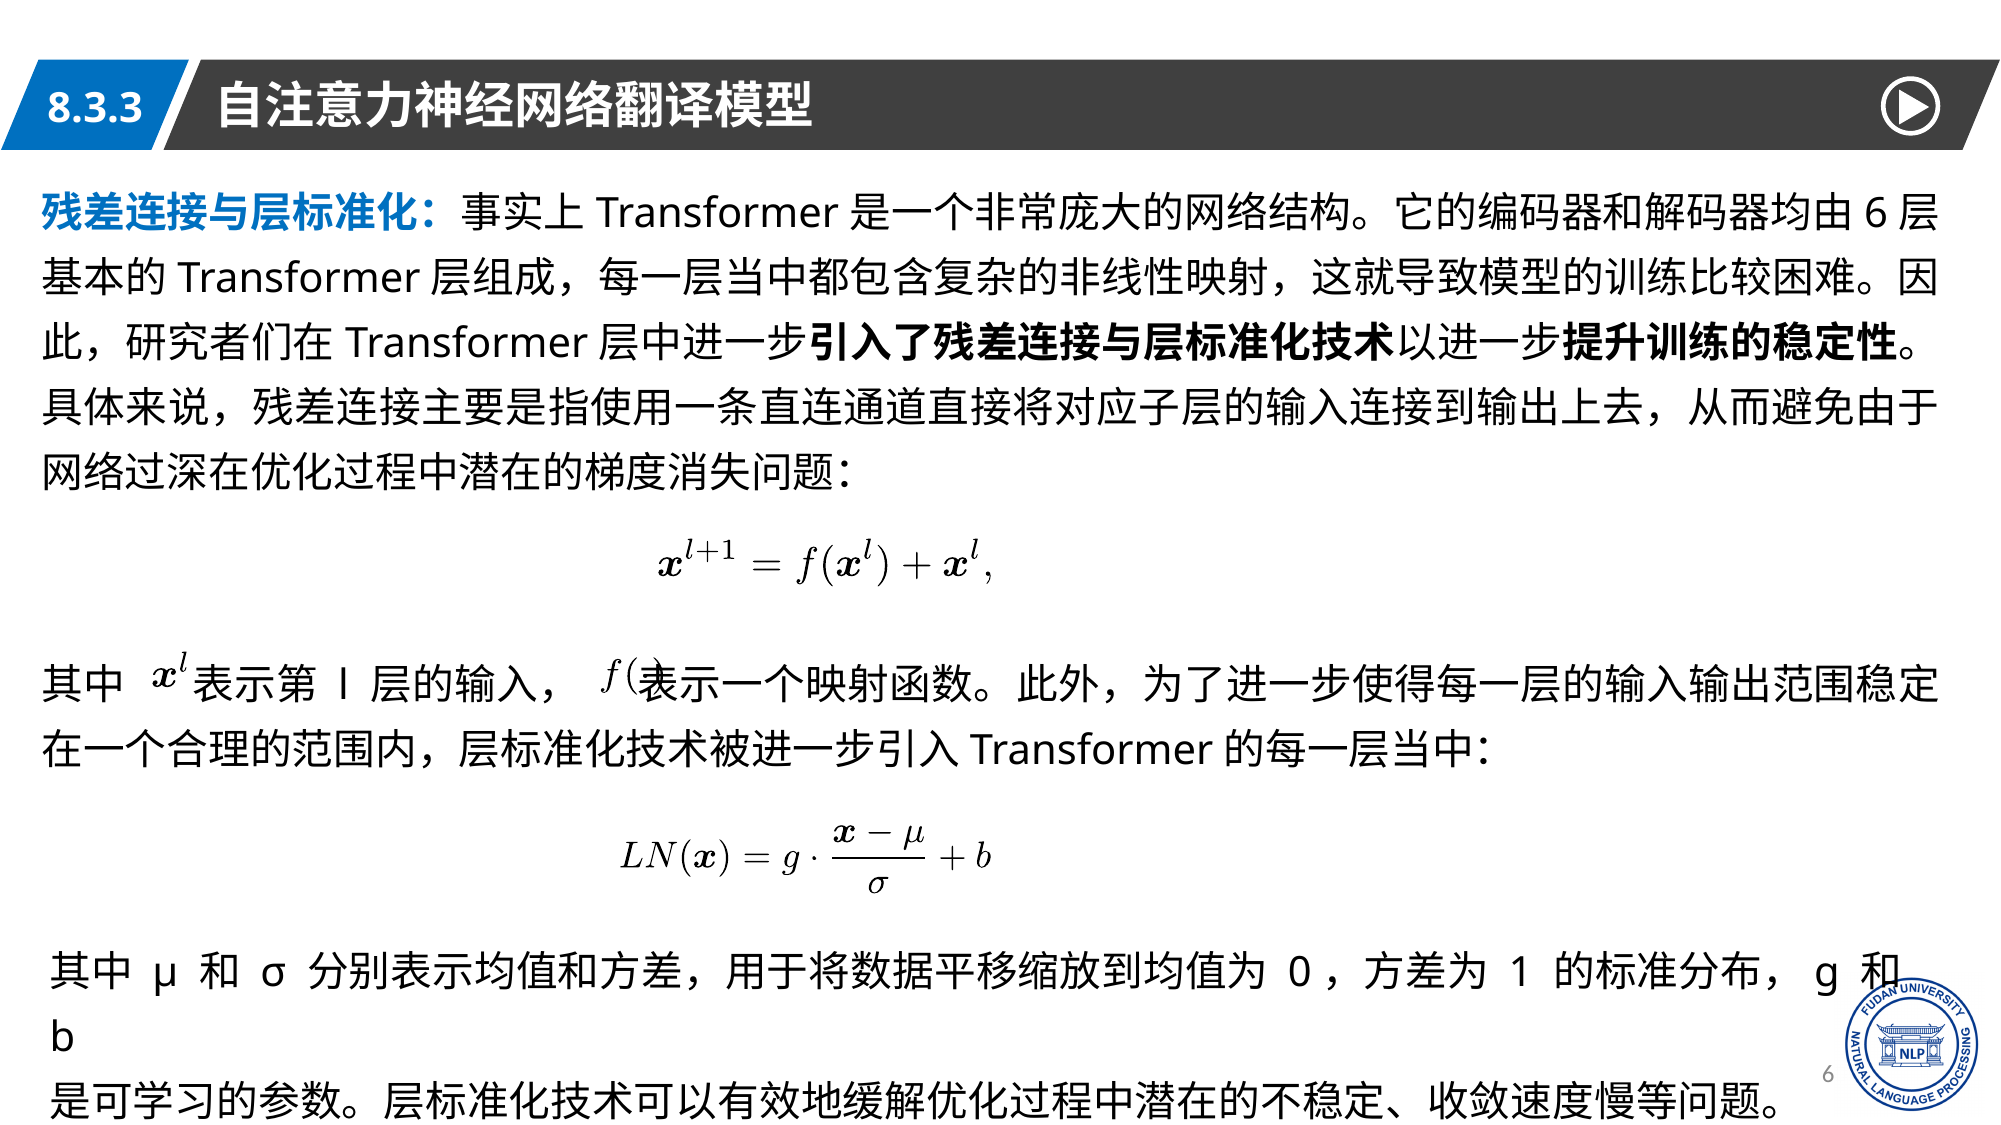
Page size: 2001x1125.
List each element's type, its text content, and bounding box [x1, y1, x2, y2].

text_box [32, 59, 189, 120]
text_box 其中 μ 和 σ 分别表示均值和方差，用于将数据平移缩放到均值为 0，方差为 1 的标准分布，g 和 b 是可学习的参数。层标准化技术可以有效地缓解优化过程中潜在的不稳定、收敛速度慢等问题。 [34, 922, 1918, 1125]
text_box [163, 59, 2000, 150]
picture [1918, 972, 1985, 1117]
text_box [1883, 78, 1939, 134]
text_box 自注意力神经网络翻译模型 [199, 66, 830, 142]
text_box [658, 538, 991, 587]
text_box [600, 657, 664, 695]
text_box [619, 824, 991, 894]
text_box 残差连接与层标准化：事实上Transformer是一个非常庞大的网络结构。它的编码器和解码器均由6层基本的Transformer层组成，每一层当中都包含复杂的非线性映射，这就导致模型的训练比较困难。因此，研究者们在Transformer层中进一步引入了残差连接与层标准化技术以进一步提升训练的稳定性。具体来说，残差连接主要是指使用一条直连通道直接将对应子层的输入连接到输出上去，从而避免由于网络过深在优化过程中潜在的梯度消失问题： [26, 163, 1955, 504]
text_box 8.3.3 [26, 73, 164, 138]
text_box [152, 651, 187, 688]
text_box 其中 表示第 l 层的输入， 表示一个映射函数。此外，为了进一步使得每一层的输入输出范围稳定在一个合理的范围内，层标准化技术被进一步引入Transformer的每一层当中： [26, 635, 1955, 781]
text_box [1, 89, 157, 150]
